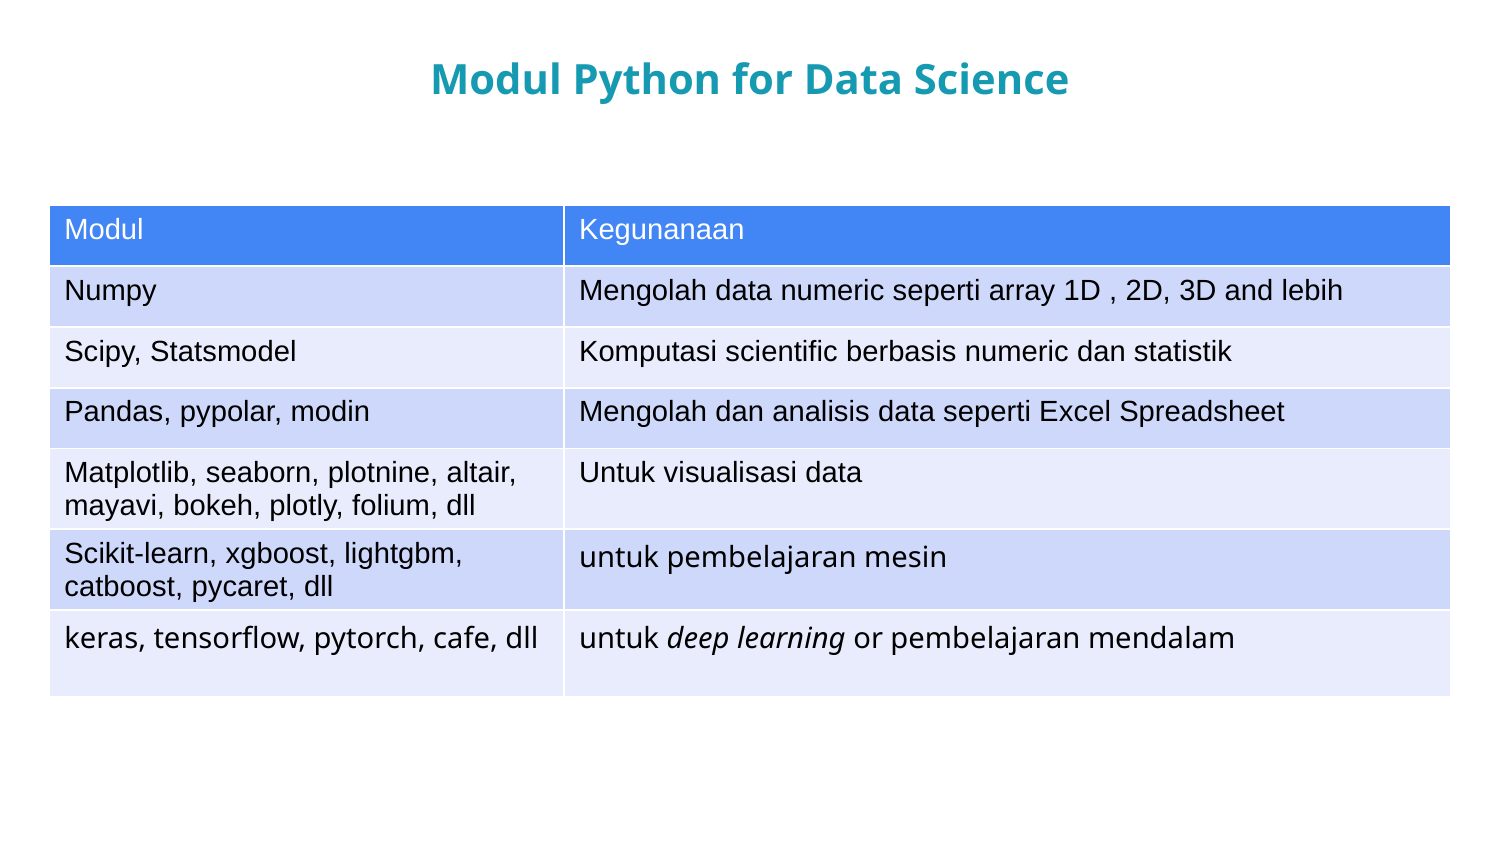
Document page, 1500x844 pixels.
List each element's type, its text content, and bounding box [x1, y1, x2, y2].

table_cell untuk pembelajaran mesin [565, 530, 1450, 609]
list Modul Python for Data Science [338, 47, 1162, 123]
table_cell Untuk visualisasi data [565, 449, 1450, 528]
table_cell Matplotlib, seaborn, plotnine, altair, mayavi, bokeh, plotly, folium, dll [50, 449, 563, 528]
table_header Modul [50, 206, 563, 265]
table_header Kegunanaan [565, 206, 1450, 265]
table_cell untuk deep learning or pembelajaran mendalam [565, 611, 1450, 696]
table_cell keras, tensorflow, pytorch, cafe, dll [50, 611, 563, 696]
table_cell Komputasi scientific berbasis numeric dan statistik [565, 328, 1450, 387]
table_cell Mengolah data numeric seperti array 1D , 2D, 3D and lebih [565, 267, 1450, 326]
table_cell Numpy [50, 267, 563, 326]
table_cell Mengolah dan analisis data seperti Excel Spreadsheet [565, 389, 1450, 448]
table_cell Pandas, pypolar, modin [50, 389, 563, 448]
table_cell Scipy, Statsmodel [50, 328, 563, 387]
table_cell Scikit-learn, xgboost, lightgbm, catboost, pycaret, dll [50, 530, 563, 609]
